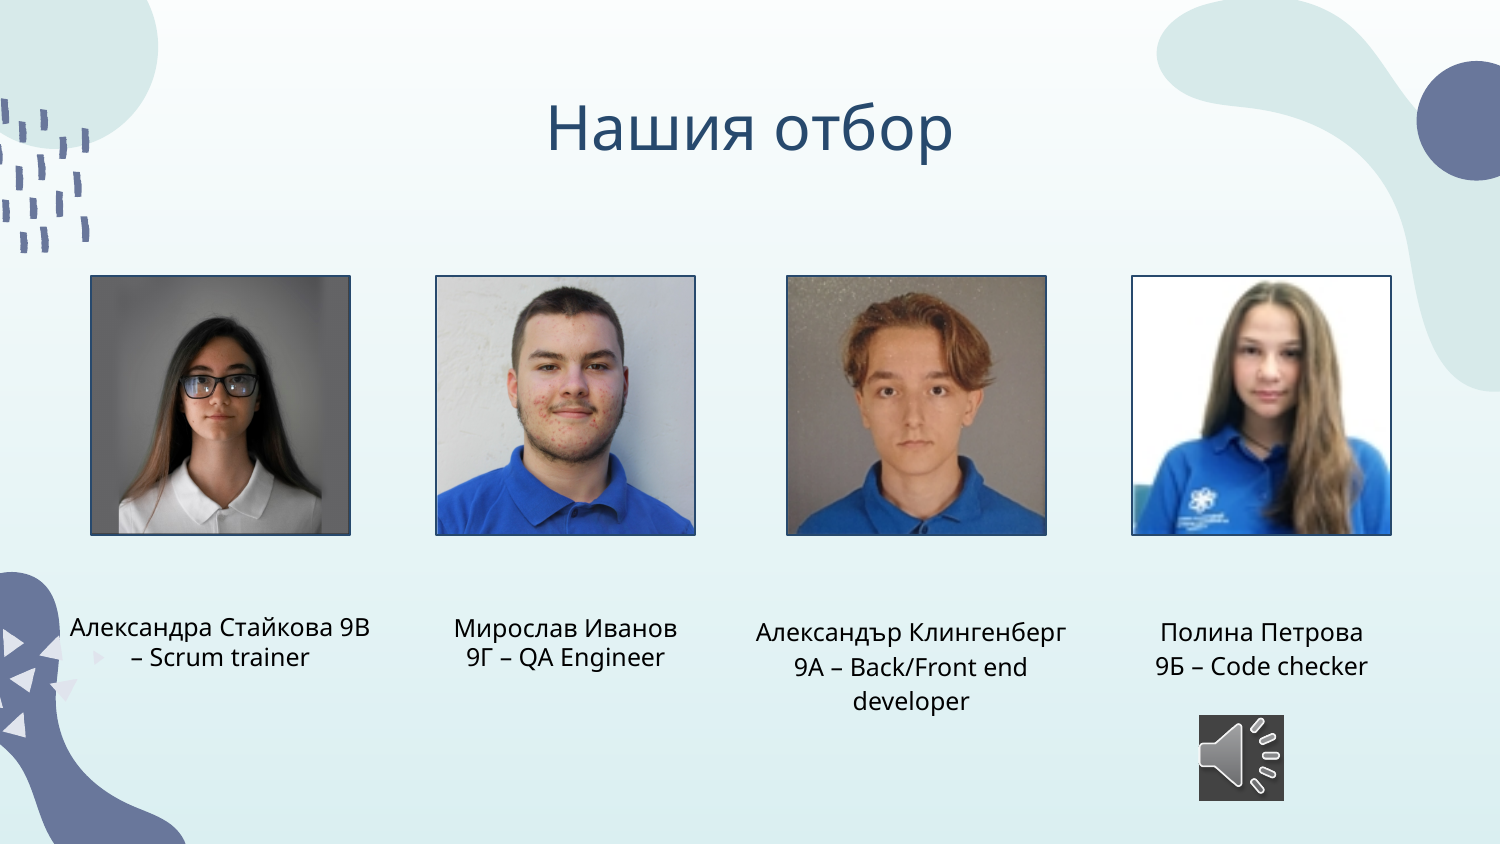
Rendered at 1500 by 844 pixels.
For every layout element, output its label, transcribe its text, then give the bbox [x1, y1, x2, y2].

picture [1197, 714, 1286, 802]
text_box Полина Петрова 9Б – Code checker [1129, 604, 1395, 689]
picture [437, 276, 695, 534]
picture [91, 276, 350, 534]
title Нашия отбор [473, 72, 1027, 167]
text_box Александър Клингенберг 9А – Back/Front end developer [729, 604, 1093, 723]
text_box Мирослав Иванов 9Г – QA Engineer [426, 604, 705, 710]
picture [787, 276, 1046, 534]
picture [1133, 276, 1391, 534]
text_box Александра Стайкова 9В – Scrum trainer [54, 604, 386, 680]
